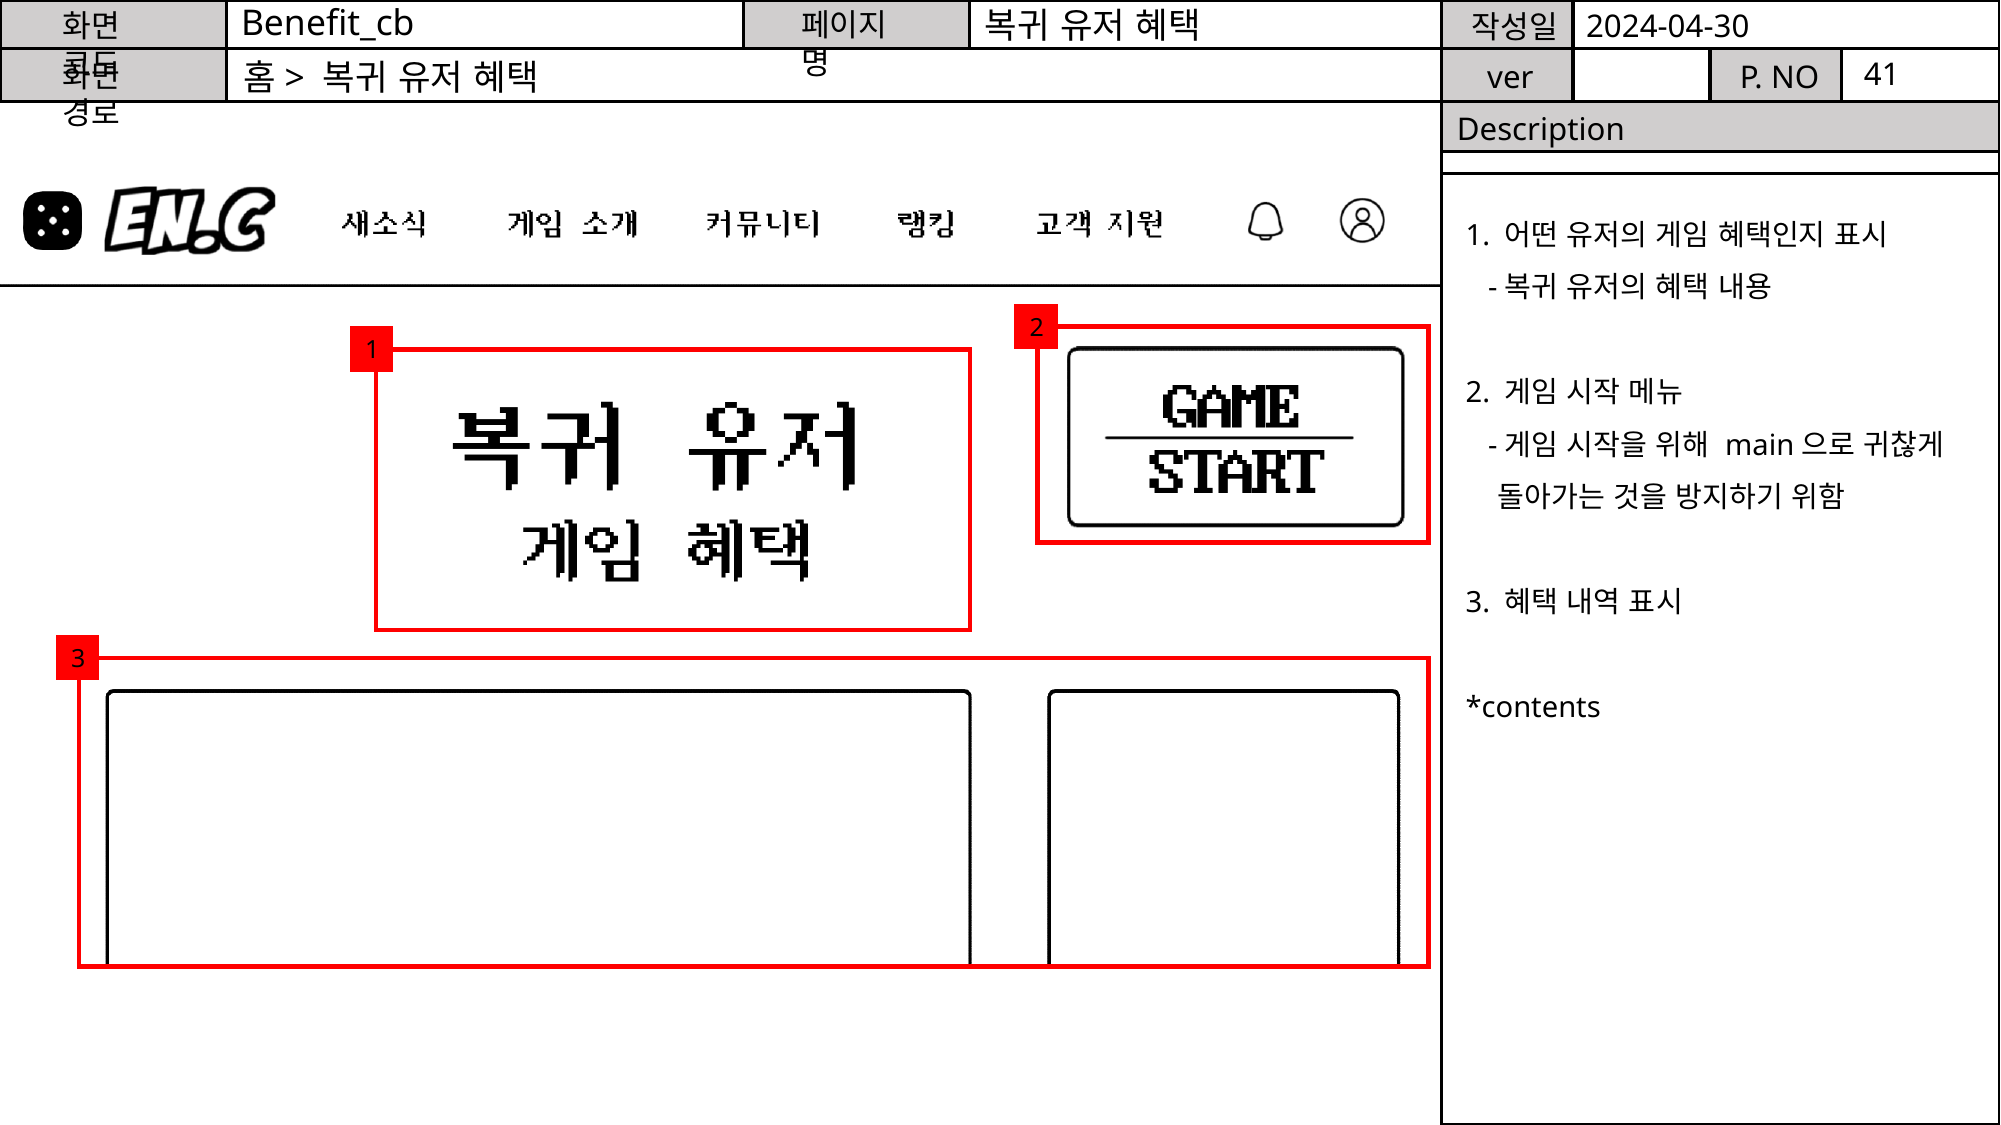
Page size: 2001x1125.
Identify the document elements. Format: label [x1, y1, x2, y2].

text_box [0, 0, 2000, 1125]
